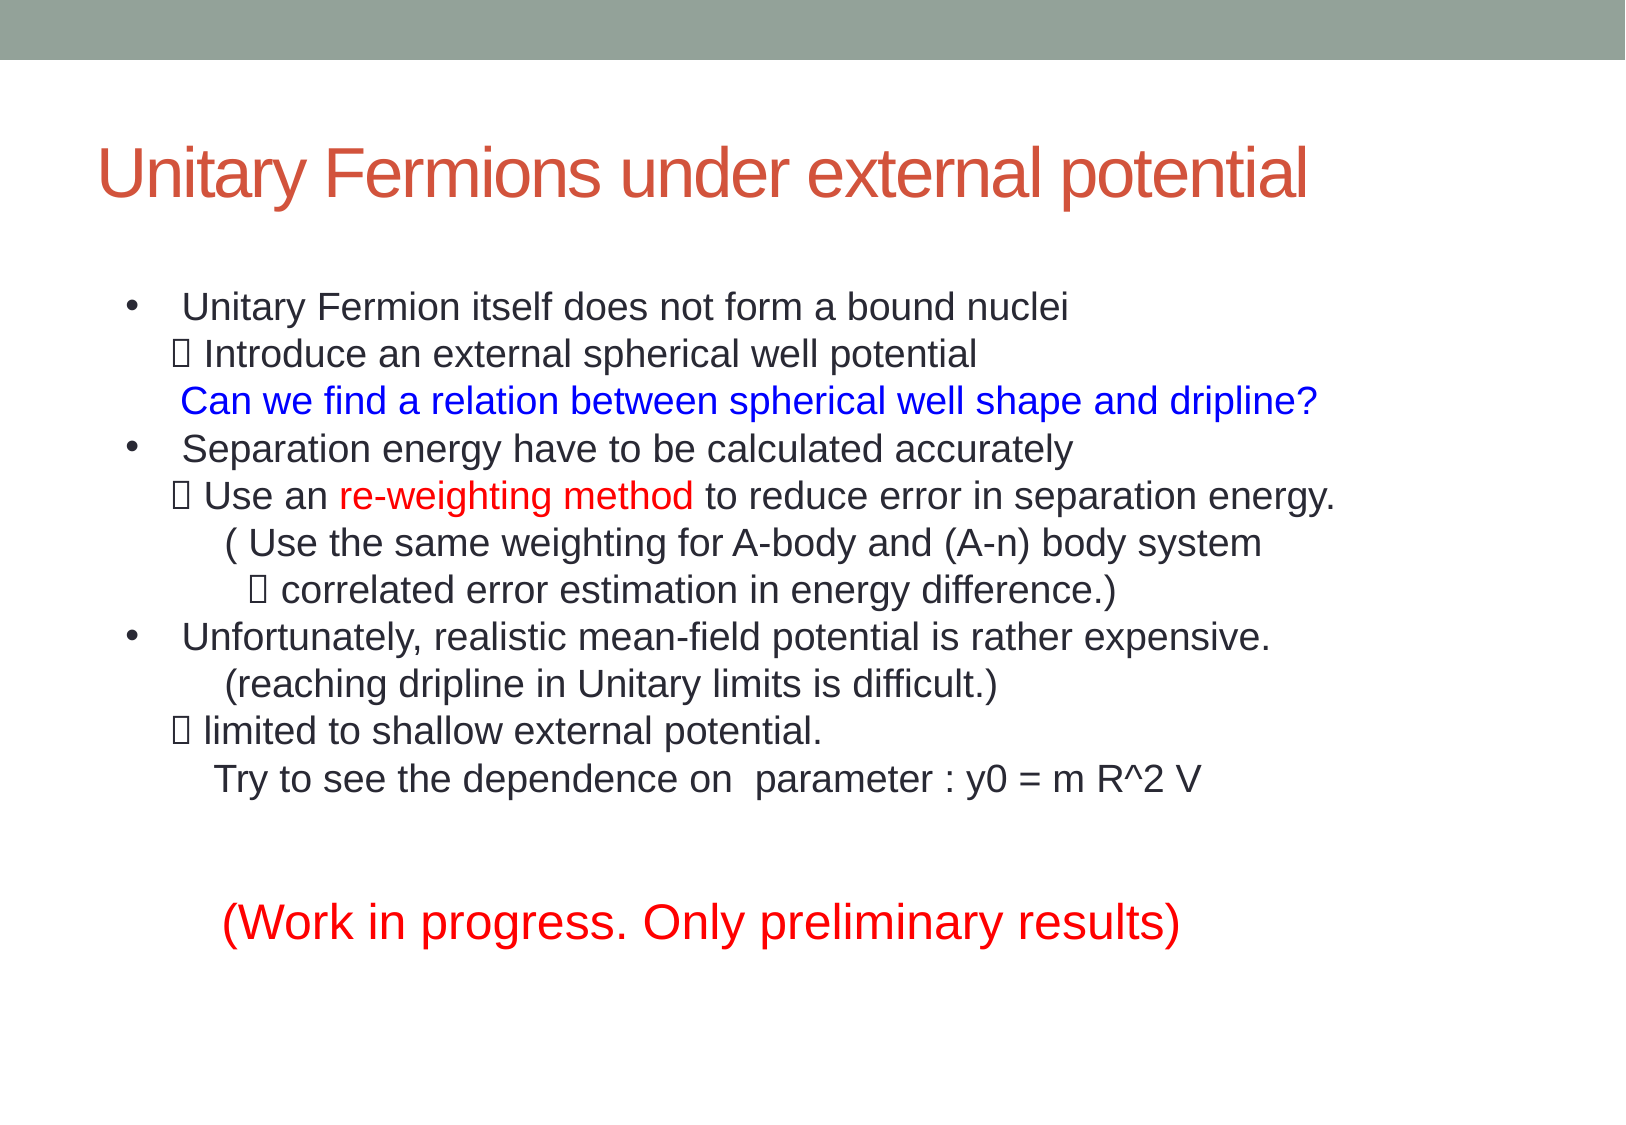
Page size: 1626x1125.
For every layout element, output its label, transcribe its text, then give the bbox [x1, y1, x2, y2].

text_box Unitary Fermion itself does not form a bound nuclei  Introduce an external spherical well potential Can we find a relation between spherical well shape and dripline? Separation energy have to be calculated accurately  Use an re-weighting method to reduce error in separation energy. ( Use the same weighting for A-body and (A-n) body system  correlated error estimation in energy difference.) Unfortunately, realistic mean-field potential is rather expensive. (reaching dripline in Unitary limits is difficult.)  limited to shallow external potential. Try to see the dependence on parameter : y0 = m R^2 V [110, 274, 1510, 808]
text_box (Work in progress. Only preliminary results) [136, 882, 1288, 957]
title Unitary Fermions under external potential [81, 87, 1544, 250]
